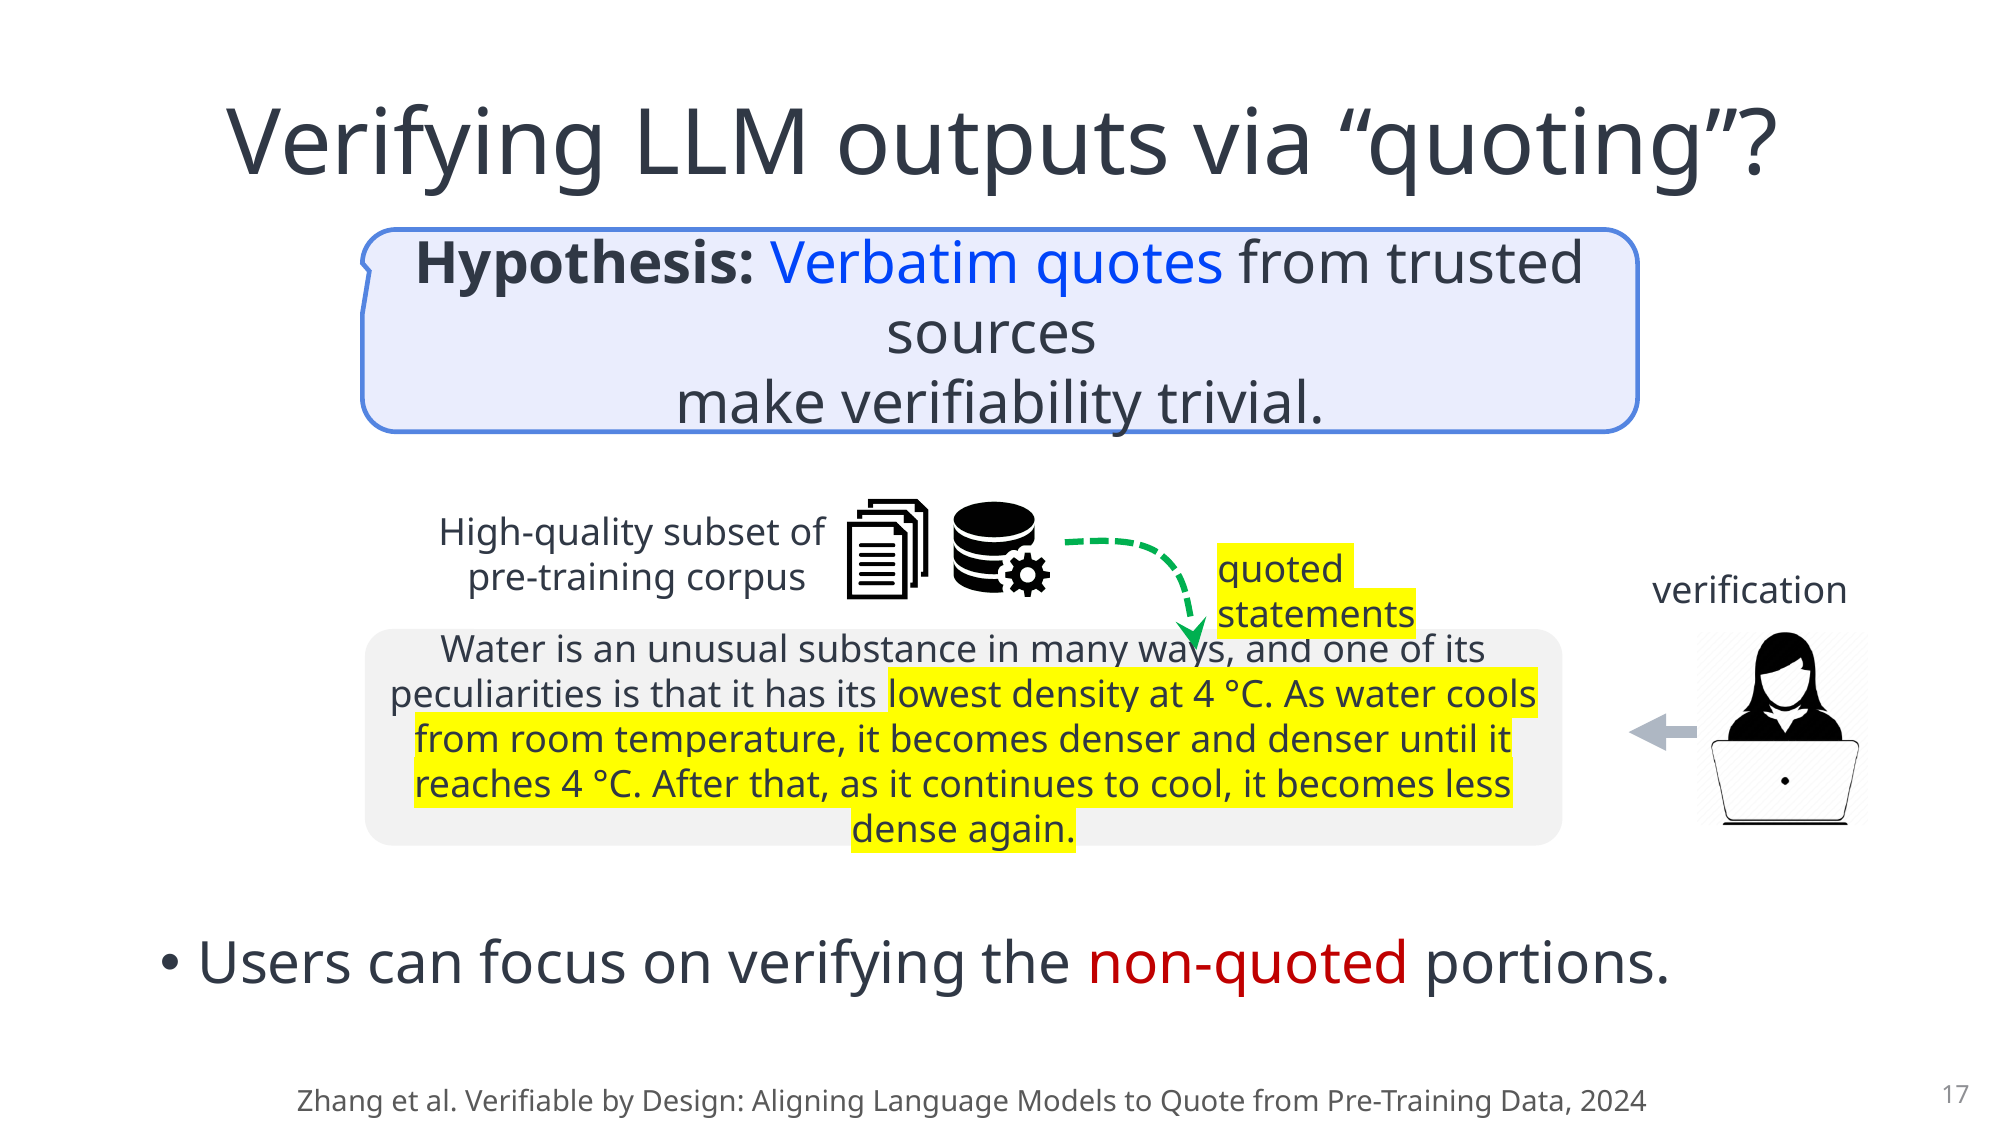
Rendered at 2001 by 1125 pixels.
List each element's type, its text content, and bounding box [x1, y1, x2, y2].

picture [836, 498, 939, 601]
text_box Zhang et al. Verifiable by Design: Aligning Language Models to Quote from Pre-Training Data, 2024 [179, 1074, 1766, 1125]
text_box quoted statements [1202, 537, 1564, 643]
picture [1696, 624, 1868, 842]
list Users can focus on verifying the non-quoted portions. [145, 248, 1982, 1014]
text_box verification [1644, 557, 1857, 620]
text_box [1064, 539, 1202, 650]
slide_number 17 [1912, 1065, 2000, 1125]
text_box Hypothesis: Verbatim quotes from trusted sources make verifiability trivial. [361, 228, 1639, 433]
picture [953, 501, 1050, 598]
text_box High-quality subset of pre-training corpus [411, 492, 863, 613]
text_box Water is an unusual substance in many ways, and one of its peculiarities is that it has its lowest density at 4 °C. As water cools from room temperature, it becomes denser and denser until it reaches 4 °C. After that, as it continues to cool, it becomes less dense again. [363, 627, 1564, 847]
title Verifying LLM outputs via “quoting”? [32, 62, 1974, 228]
